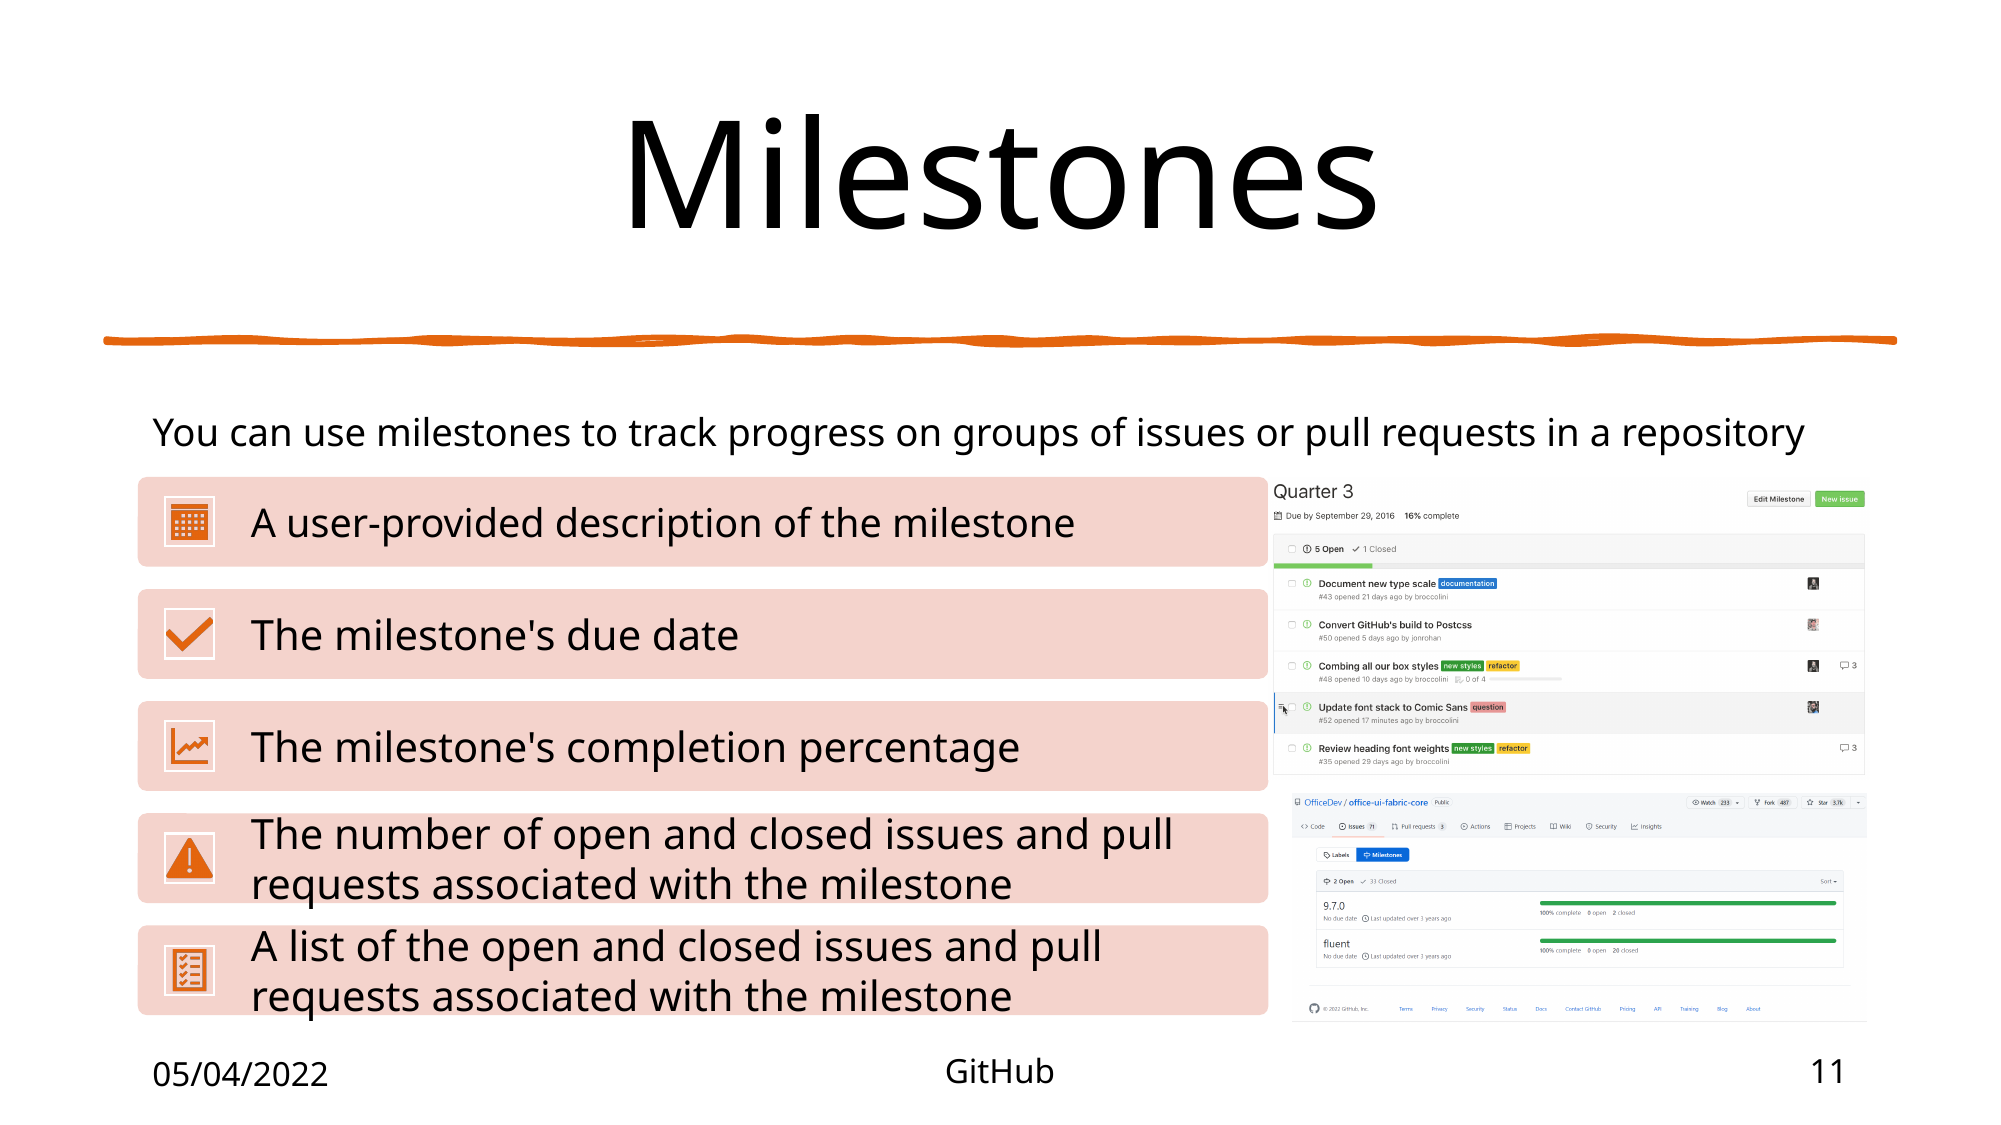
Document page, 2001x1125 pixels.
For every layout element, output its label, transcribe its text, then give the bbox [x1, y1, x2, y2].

slide_number 11 [1412, 1042, 1863, 1103]
picture [1268, 477, 1870, 780]
list You can use milestones to track progress on groups of issues or pull requests in a repository [137, 362, 1897, 462]
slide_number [137, 1042, 588, 1103]
picture [1292, 793, 1867, 1023]
footer GitHub [662, 1042, 1338, 1103]
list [137, 476, 1269, 1016]
title Milestones [137, 59, 1863, 278]
